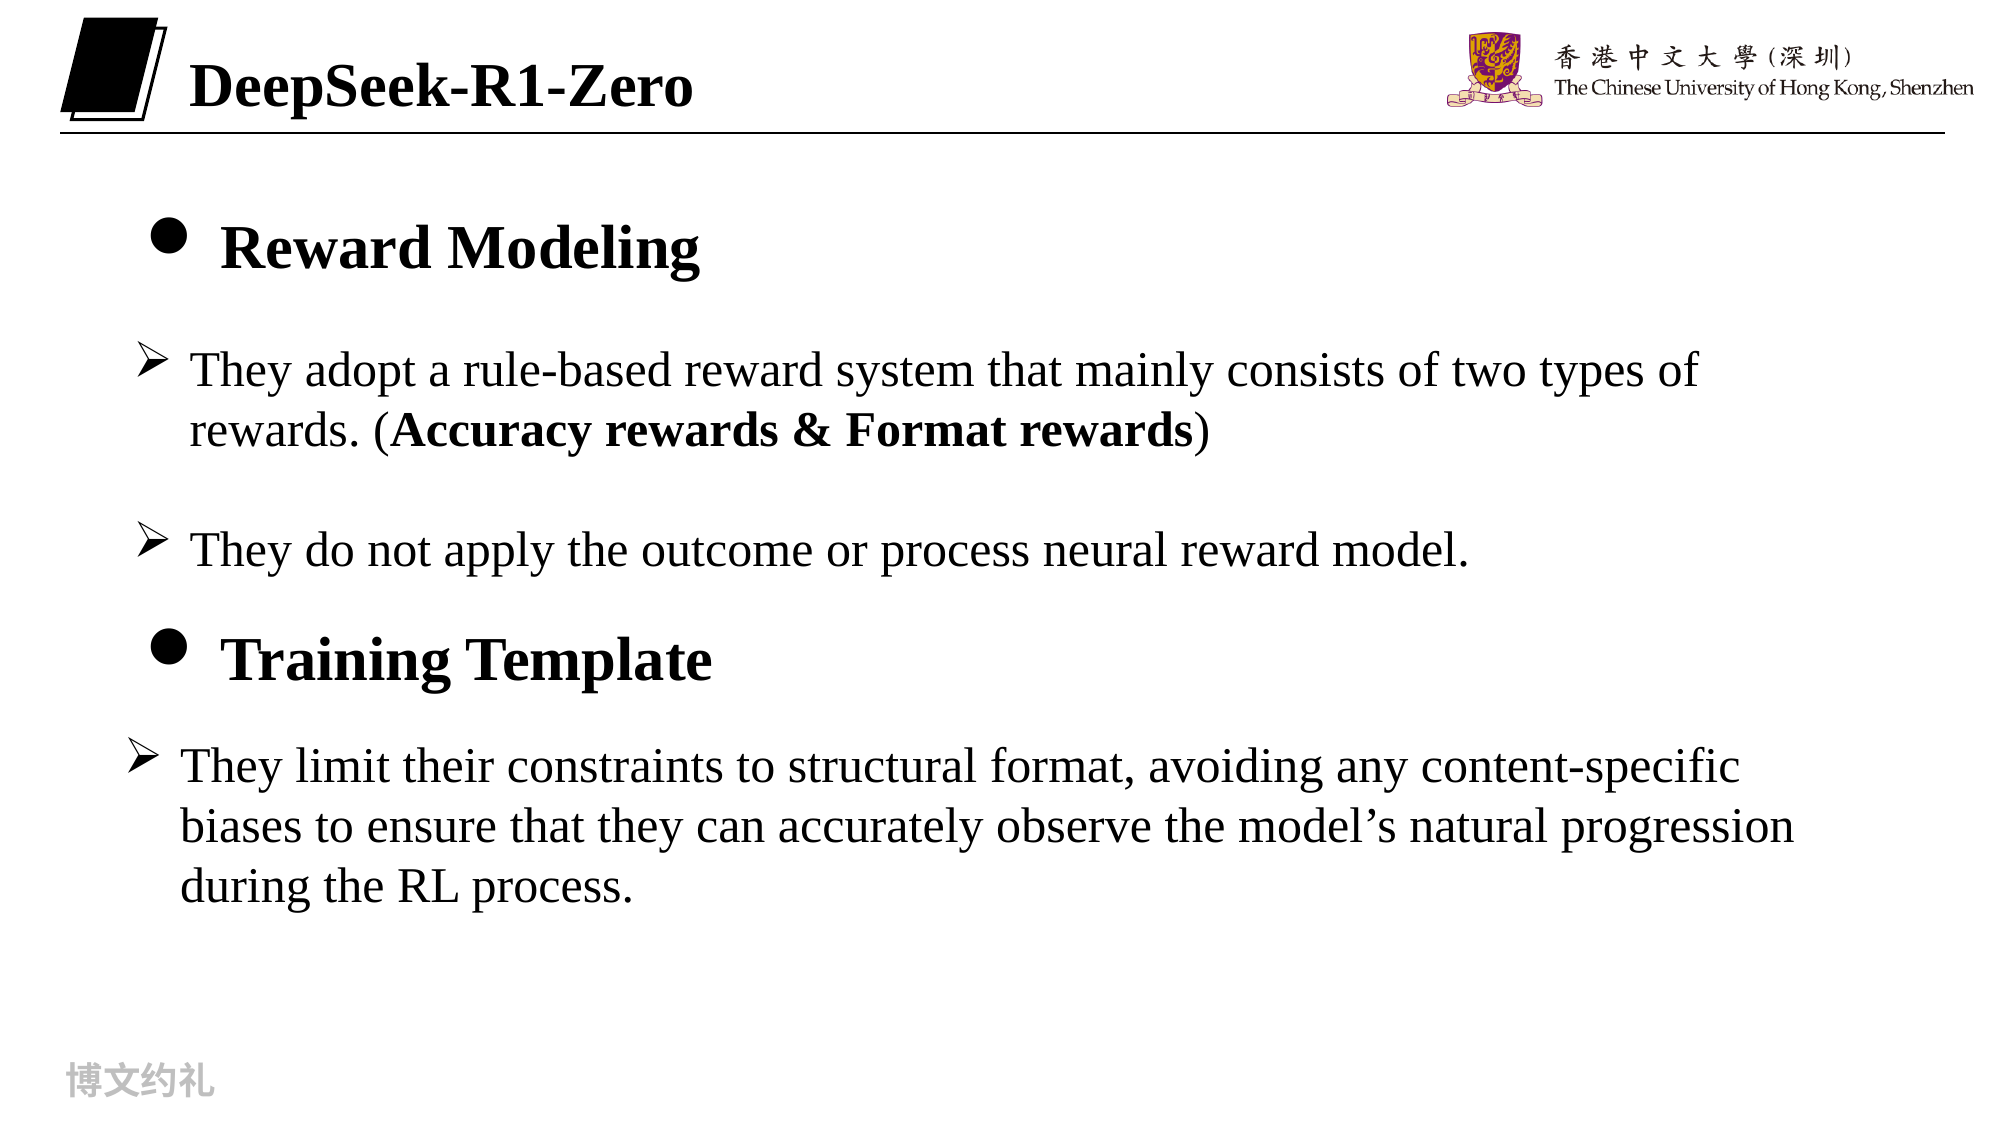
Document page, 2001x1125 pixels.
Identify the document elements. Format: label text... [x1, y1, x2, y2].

text_box Reward Modeling [130, 199, 1727, 289]
text_box They limit their constraints to structural format, avoiding any content-specific biases to ensure that they can accurately observe the model’s natural progression during the RL process. [109, 724, 1823, 1125]
picture [1447, 31, 1974, 107]
text_box They adopt a rule-based reward system that mainly consists of two types of rewards. (Accuracy rewards & Format rewards) They do not apply the outcome or process neural reward model. [118, 328, 1832, 584]
text_box Training Template [130, 610, 1727, 700]
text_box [61, 18, 167, 121]
text_box DeepSeek-R1-Zero [174, 36, 809, 126]
